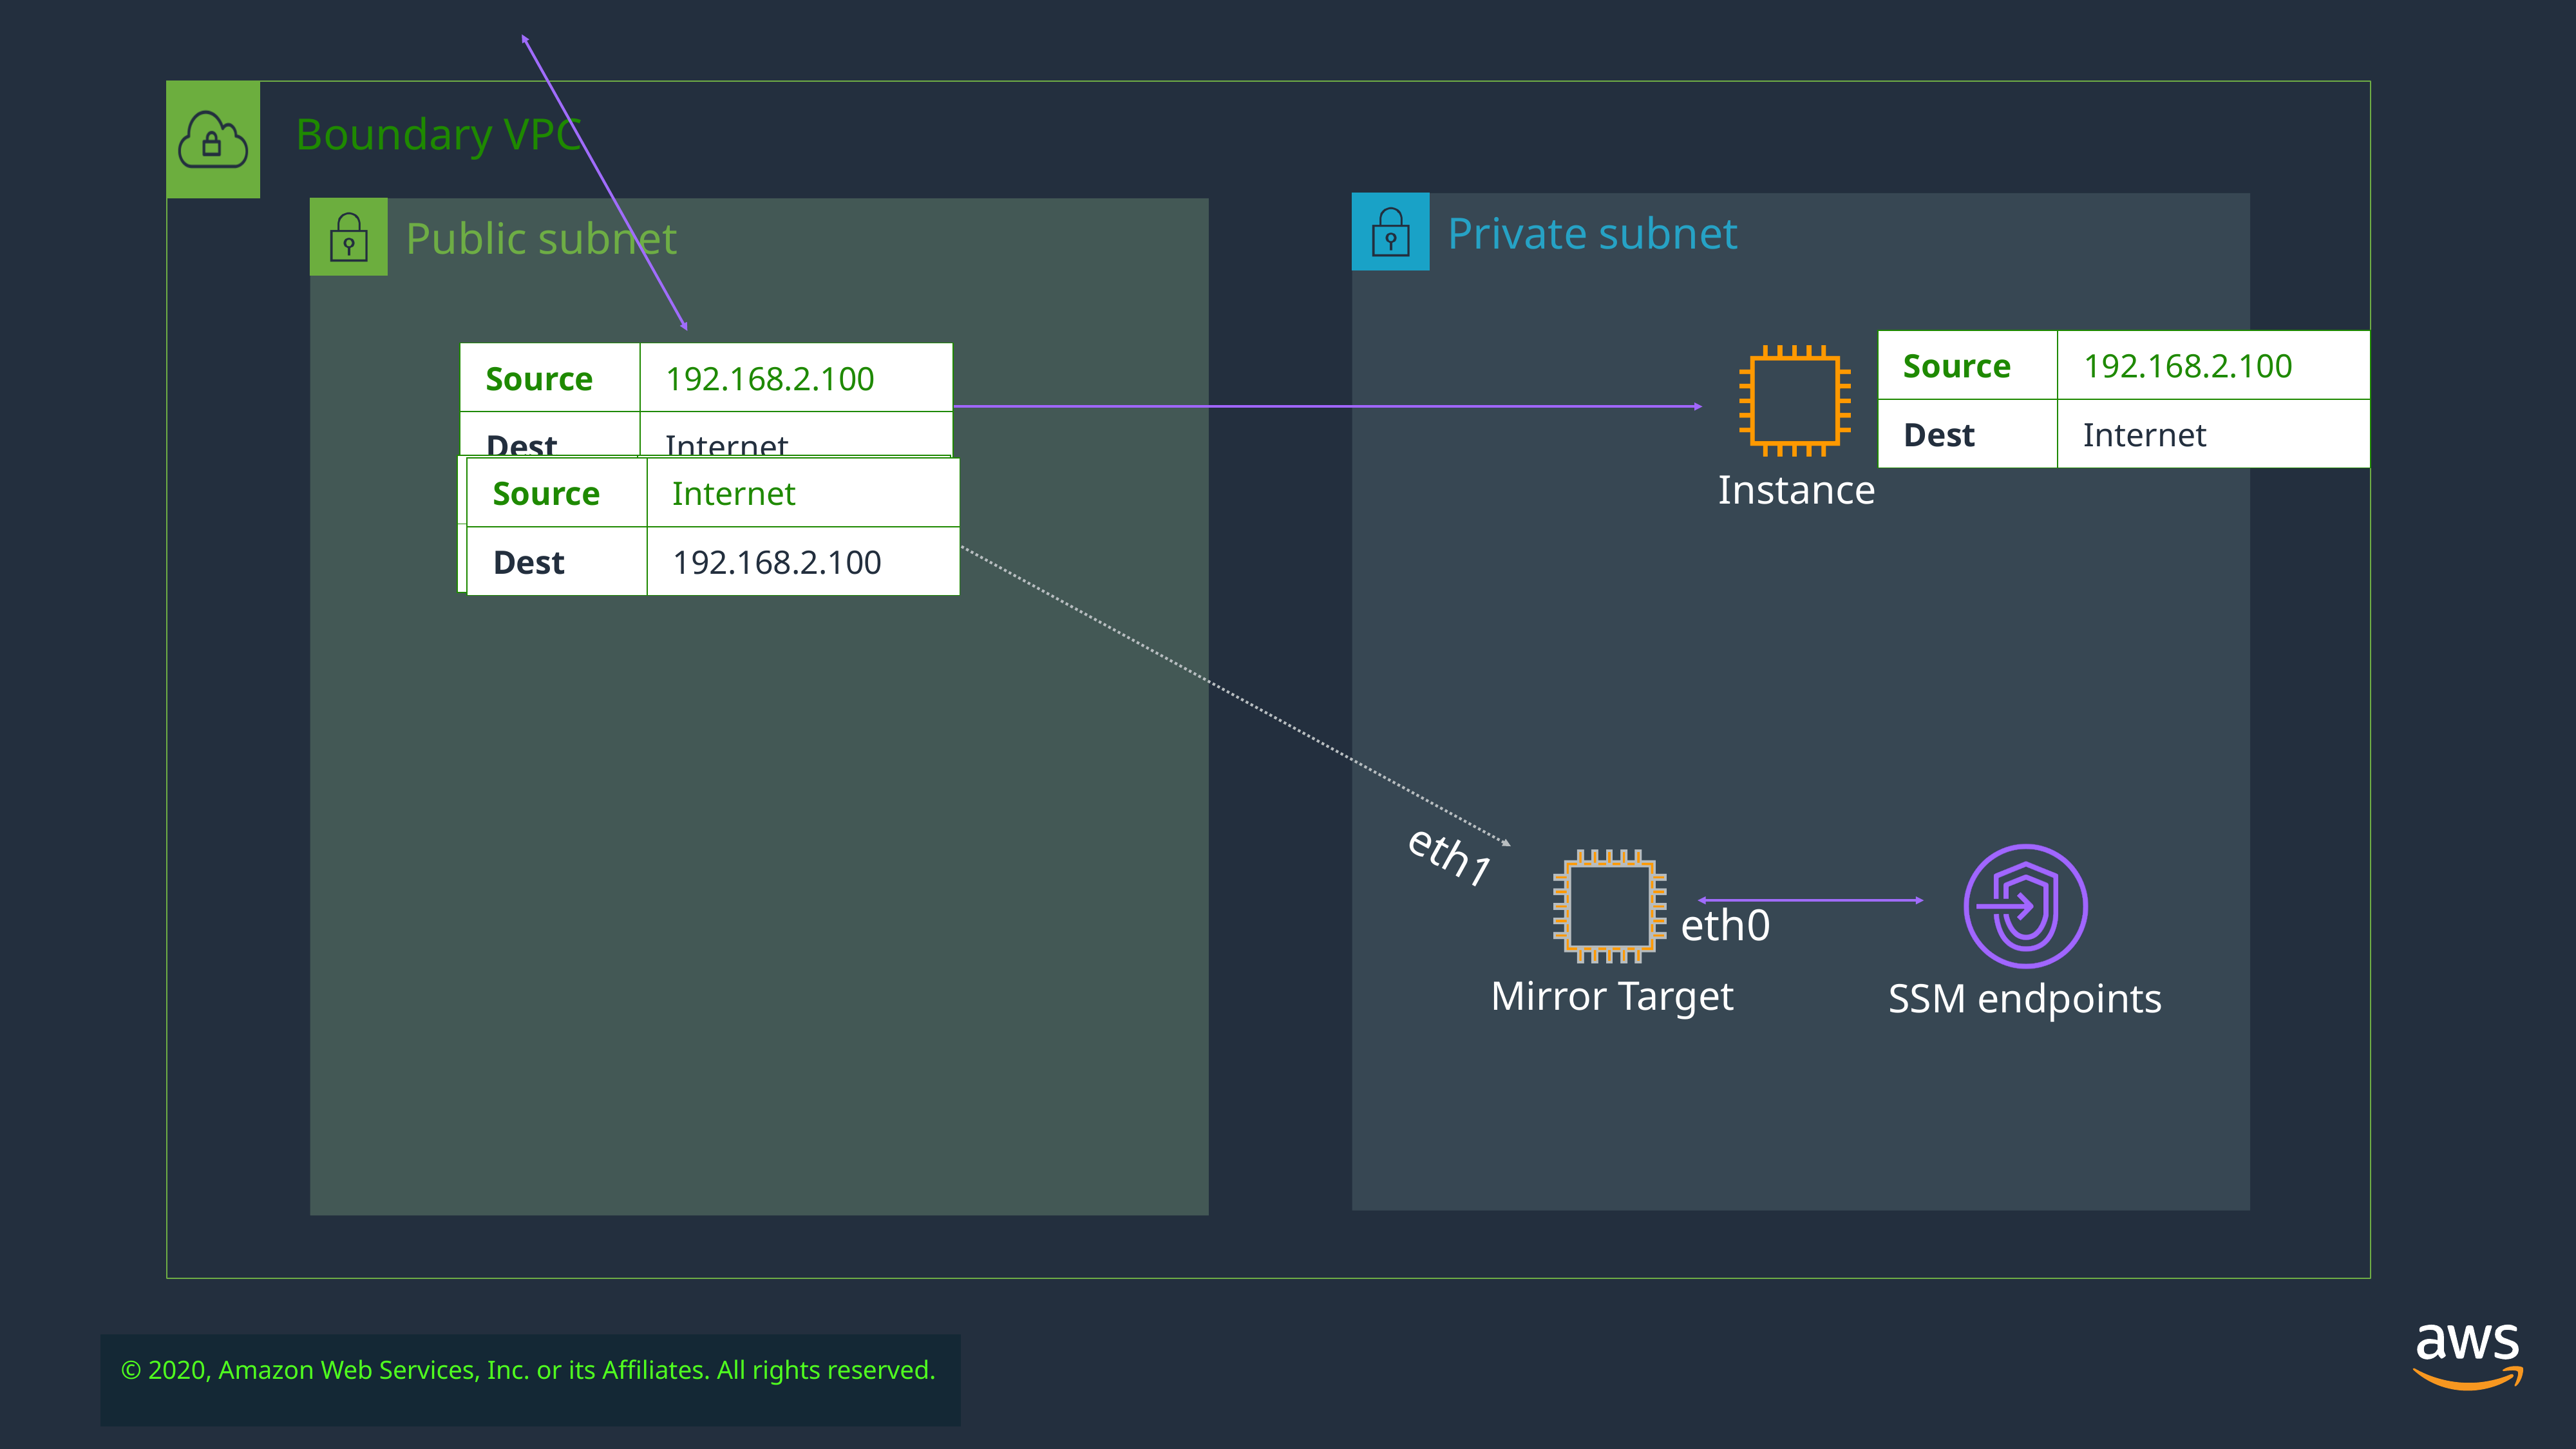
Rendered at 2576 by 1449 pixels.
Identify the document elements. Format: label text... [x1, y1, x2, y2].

table_header Source [1879, 331, 2057, 399]
table_header 192.168.2.100 [641, 343, 684, 411]
table_header 192.168.2.100 [793, 343, 952, 411]
table_cell Dest [458, 524, 466, 592]
table_cell Internet [2058, 400, 2370, 468]
text_box Instance [1584, 460, 2011, 517]
table_cell Dest [468, 527, 647, 595]
picture [166, 80, 260, 198]
table_cell Dest [460, 412, 639, 455]
picture [684, 343, 793, 451]
table_header Source [460, 343, 639, 411]
table_cell Internet [641, 412, 952, 457]
text_box eth1 [1389, 847, 1547, 925]
picture [1737, 343, 1853, 459]
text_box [521, 34, 688, 331]
text_box Public subnet [309, 197, 1210, 1217]
picture [100, 1334, 961, 1426]
picture [1551, 848, 1668, 964]
text_box SSM endpoints [1812, 968, 2239, 1025]
text_box Mirror Target [1399, 965, 1826, 1023]
table_header Source [458, 456, 637, 524]
picture [1352, 193, 1430, 271]
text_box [837, 478, 1511, 847]
text_box Private subnet [1350, 192, 2251, 1212]
table_header Internet [648, 459, 960, 526]
text_box eth0 [1671, 893, 1817, 954]
table_cell 192.168.2.100 [648, 527, 837, 595]
table_cell Dest [1879, 400, 2057, 468]
table_header Source [468, 459, 647, 526]
picture [310, 198, 388, 276]
text_box Boundary VPC [166, 80, 2372, 1280]
table_header 192.168.2.100 [2058, 331, 2370, 399]
picture [1959, 840, 2092, 973]
